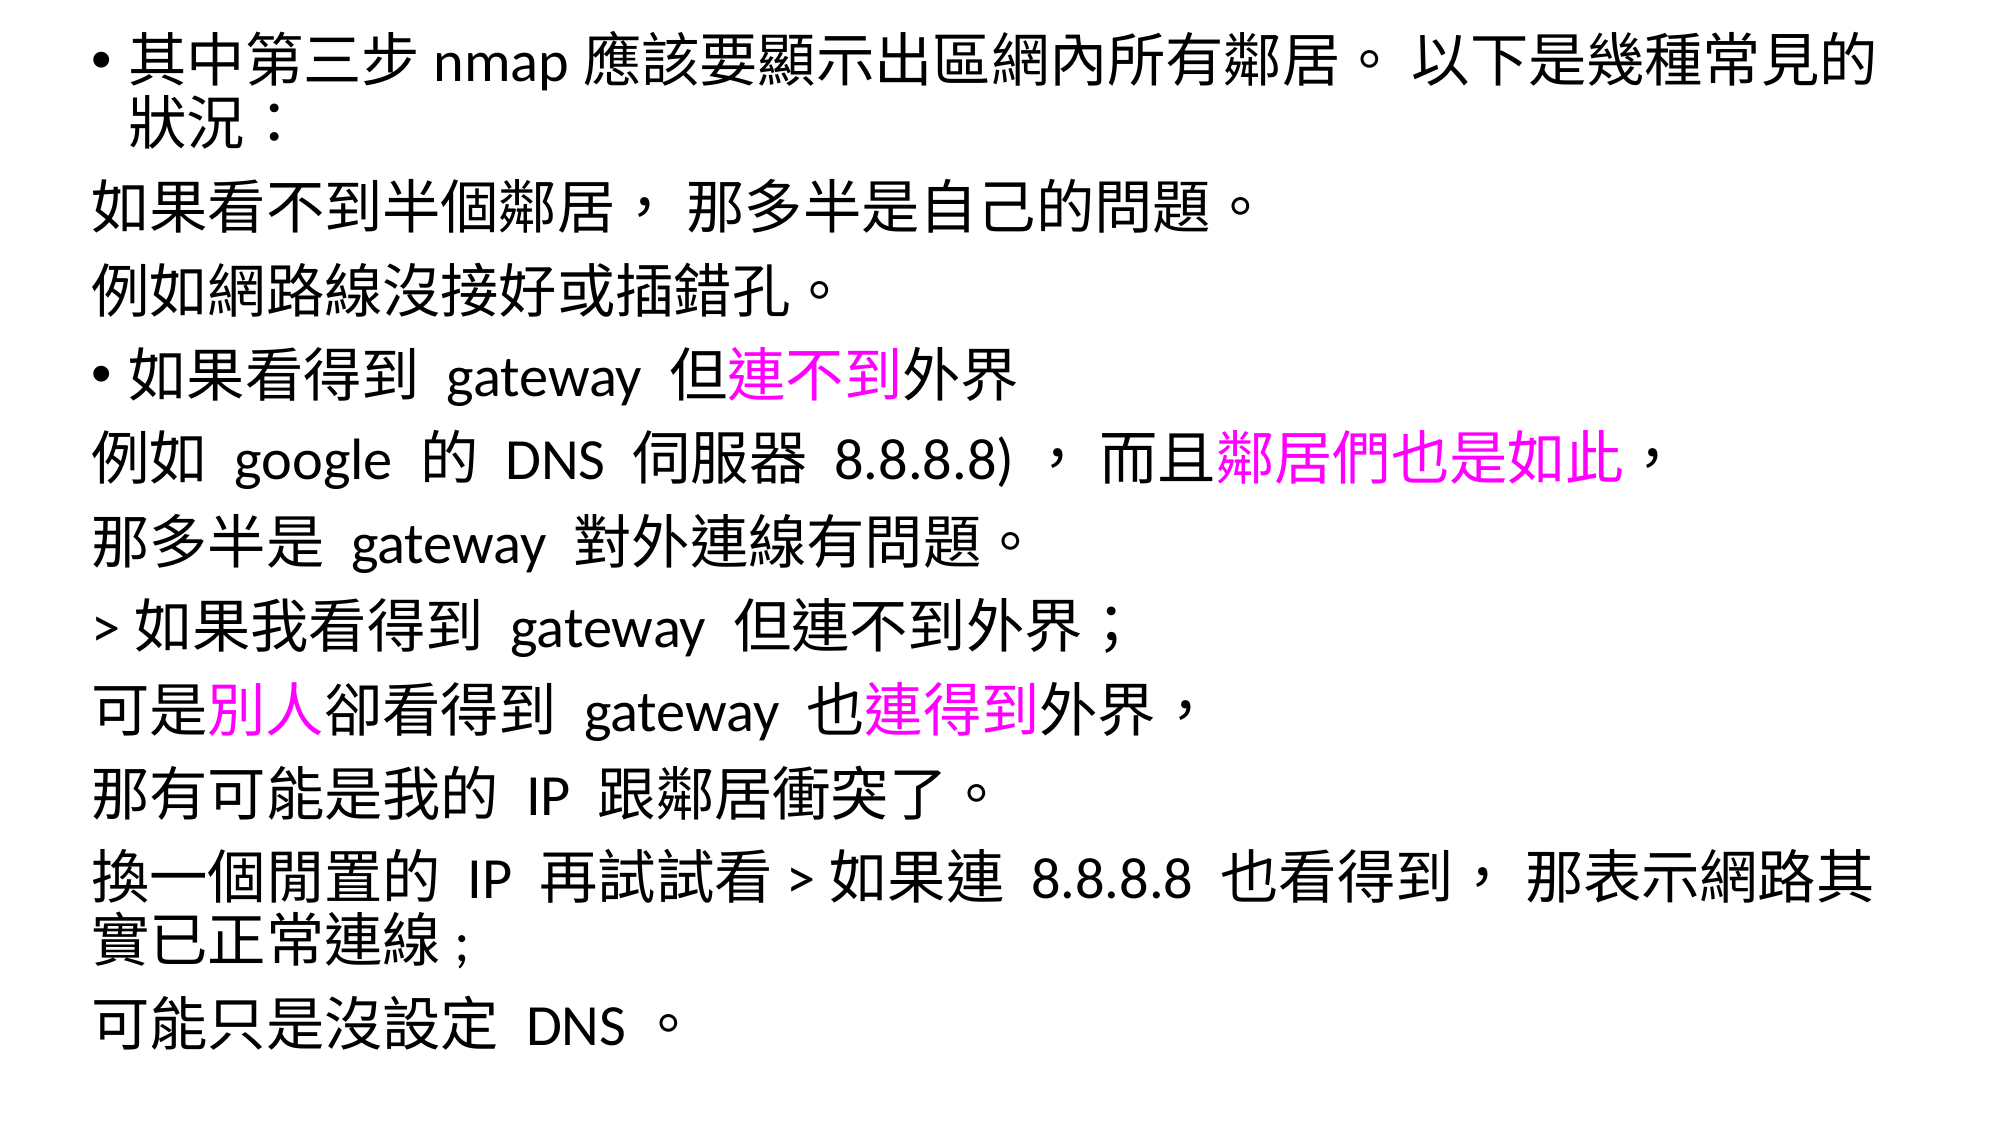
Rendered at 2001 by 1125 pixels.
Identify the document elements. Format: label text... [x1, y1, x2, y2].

list 其中第三步nmap應該要顯示出區網內所有鄰居。 以下是幾種常見的狀況： 如果看不到半個鄰居， 那多半是自己的問題。 例如網路線沒接好或插錯孔。 如果看得到 gateway 但連不到外界 例如 google 的 DNS 伺服器 8.8.8.8)， 而且鄰居們也是如此， 那多半是 gateway 對外連線有問題。 >如果我看得到 gateway 但連不到外界； 可是別人卻看得到 gateway 也連得到外界， 那有可能是我的 IP 跟鄰居衝突了。 換一個閒置的 IP 再試試看>如果連 8.8.8.8 也看得到， 那表示網路其實已正常連線; 可能只是沒設定 DNS。 [76, 23, 1896, 1083]
